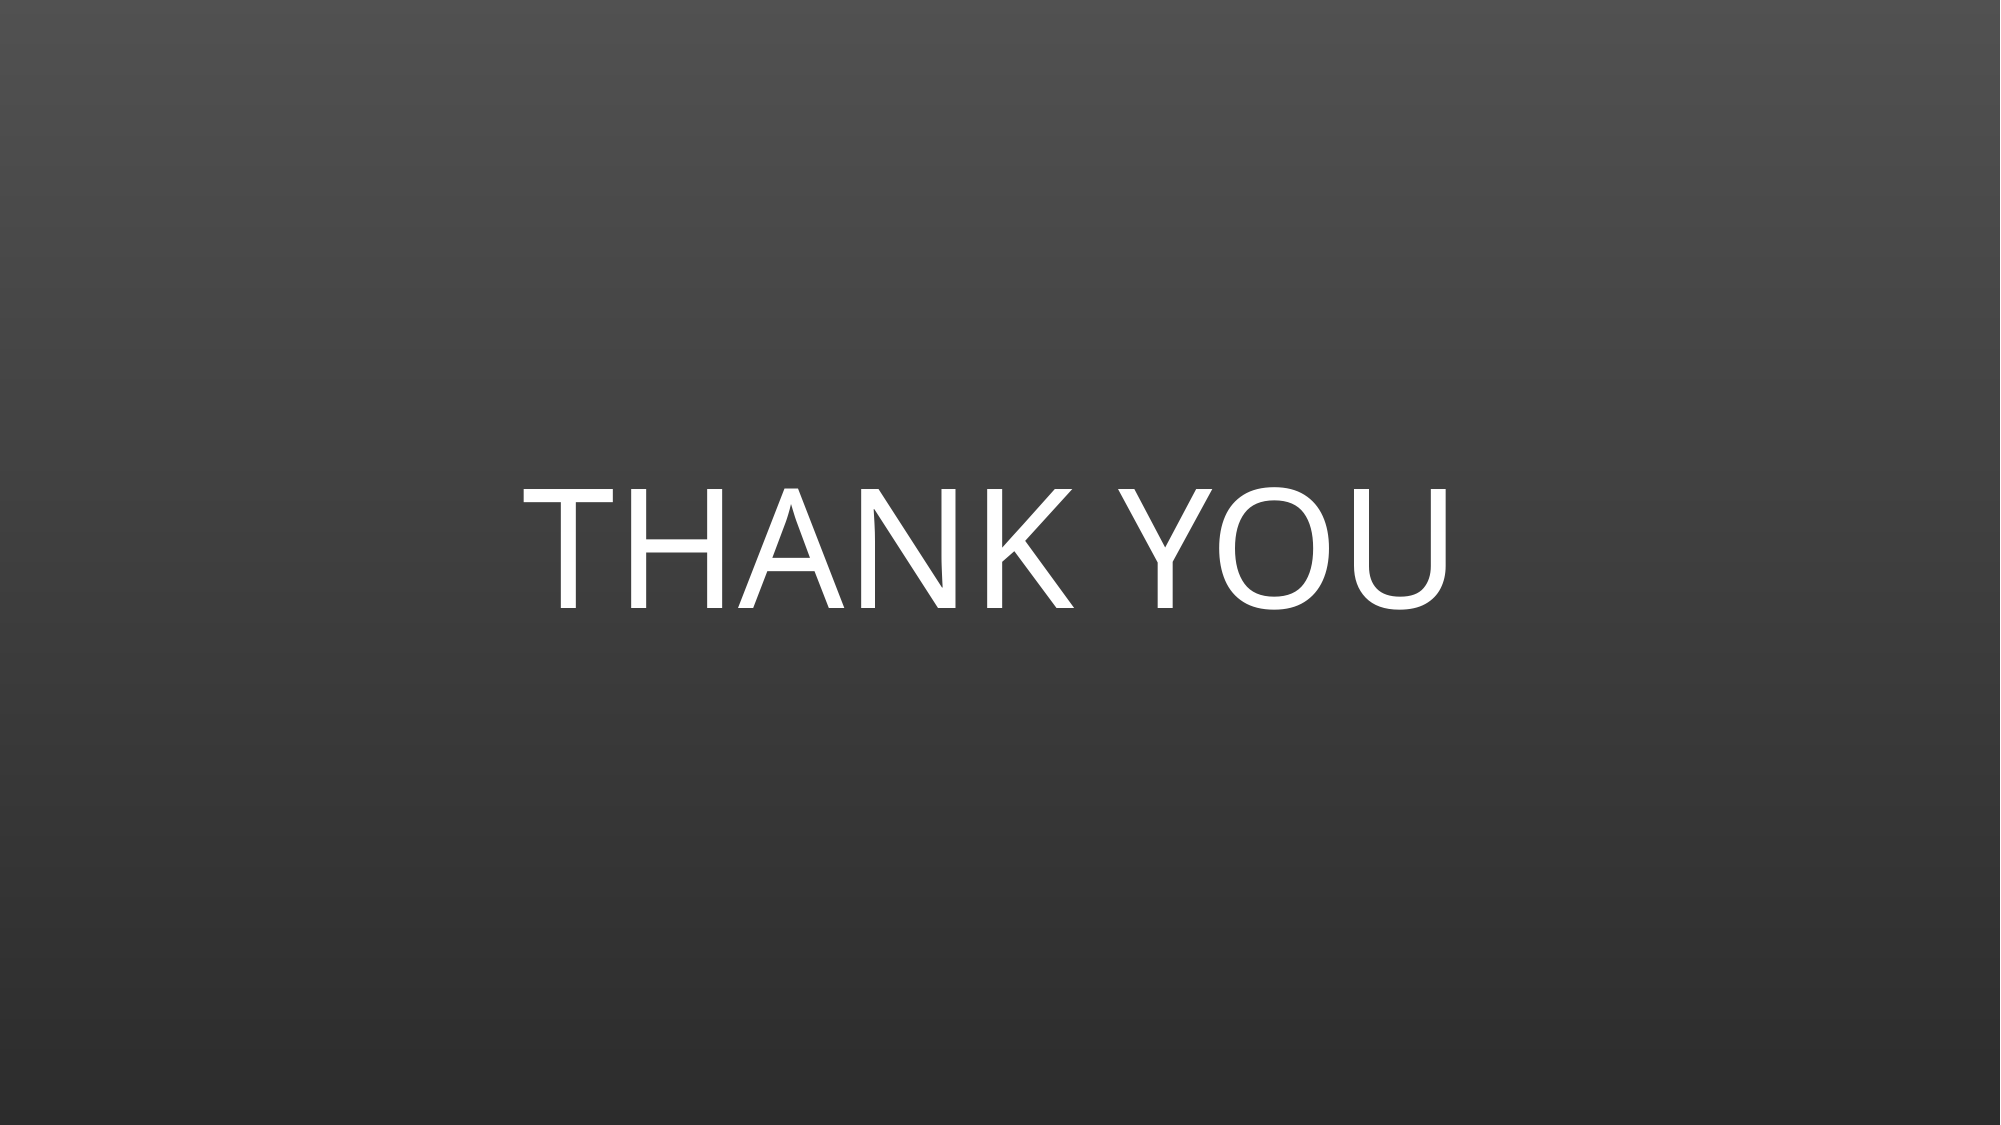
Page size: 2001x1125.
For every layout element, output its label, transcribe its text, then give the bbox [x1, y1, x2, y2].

title THANK YOU [129, 446, 1855, 664]
